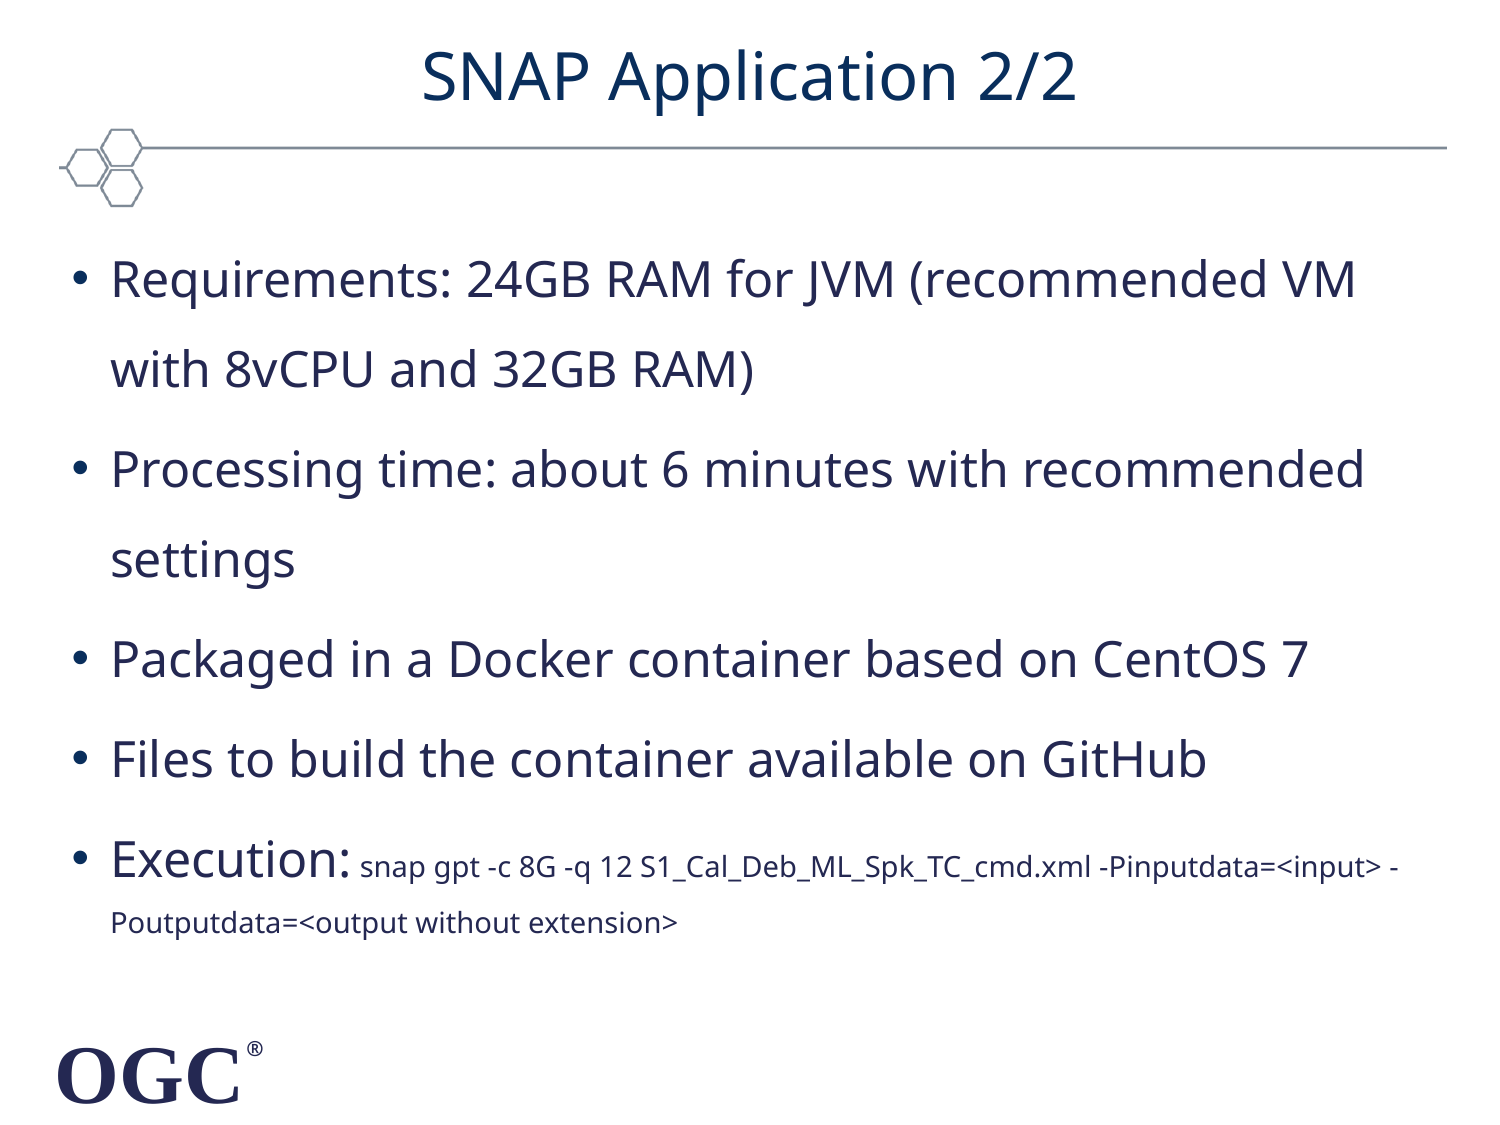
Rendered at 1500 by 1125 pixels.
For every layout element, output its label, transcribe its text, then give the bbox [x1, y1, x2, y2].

list Requirements: 24GB RAM for JVM (recommended VM with 8vCPU and 32GB RAM) Processing time: about 6 minutes with recommended settings Packaged in a Docker container based on CentOS 7 Files to build the container available on GitHub Execution: snap gpt -c 8G -q 12 S1_Cal_Deb_ML_Spk_TC_cmd.xml -Pinputdata=<input> -Poutputdata=<output without extension> [56, 209, 1445, 1013]
title SNAP Application 2/2 [37, 22, 1463, 136]
picture [59, 136, 1447, 208]
